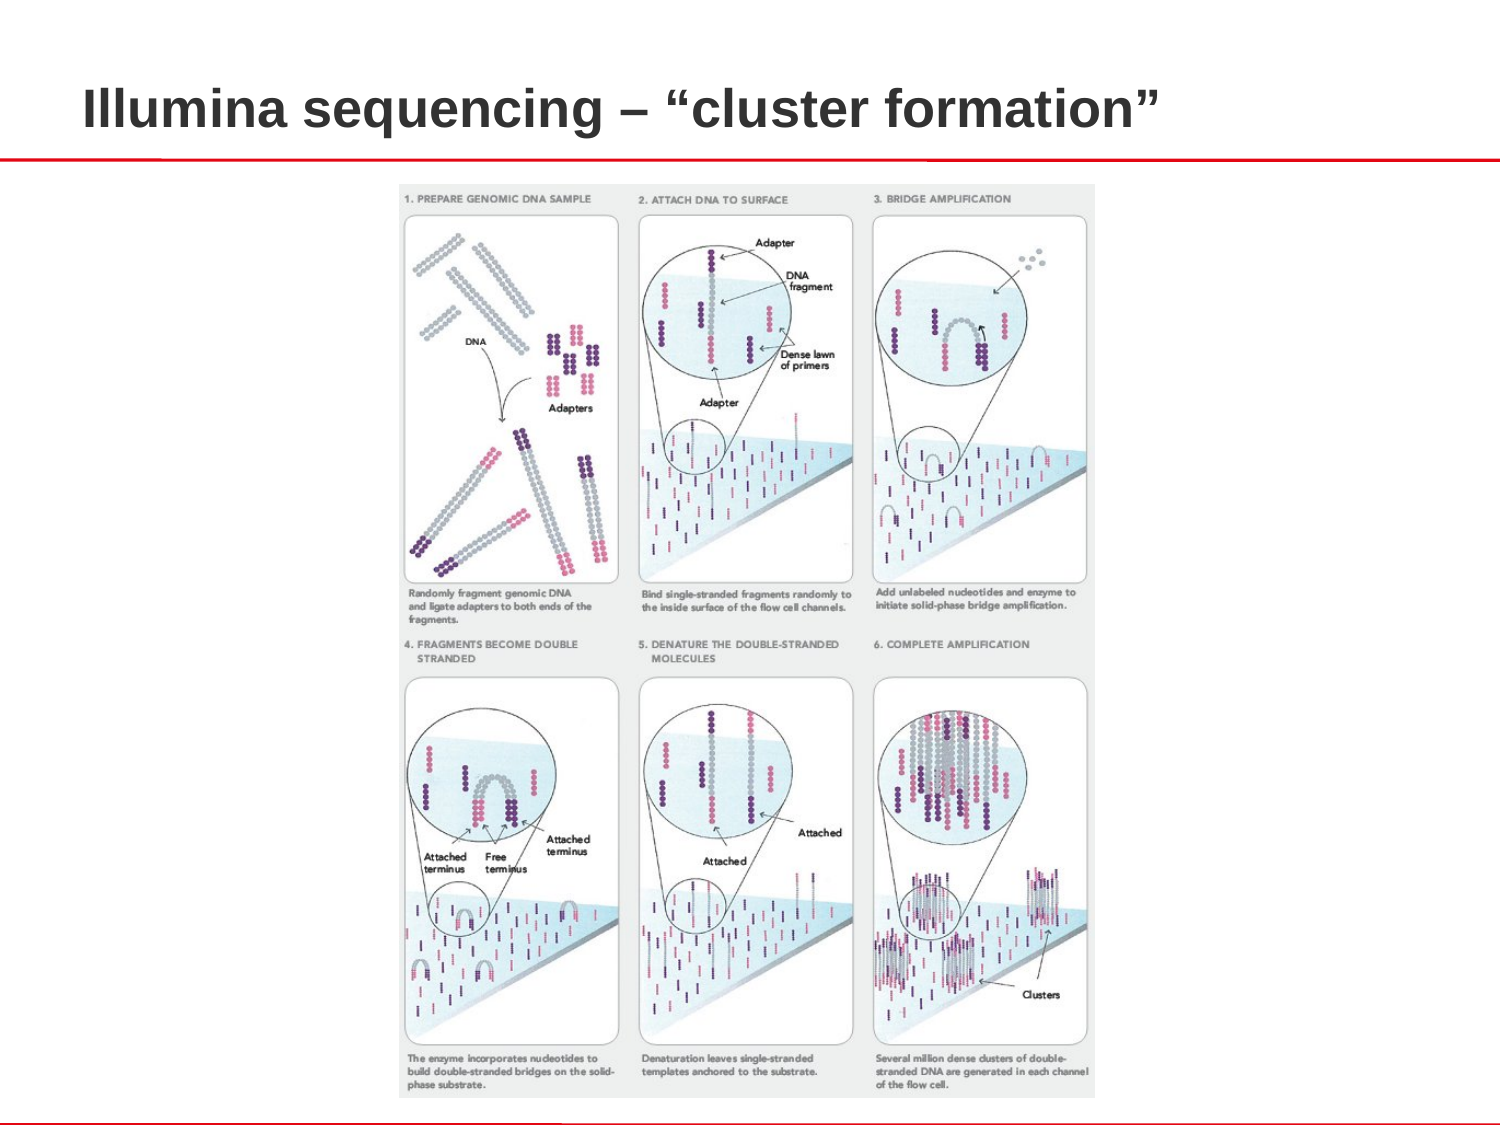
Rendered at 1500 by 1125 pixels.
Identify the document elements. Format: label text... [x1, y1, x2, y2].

picture [398, 184, 1095, 1098]
text_box Illumina sequencing – “cluster formation” [82, 66, 1411, 145]
